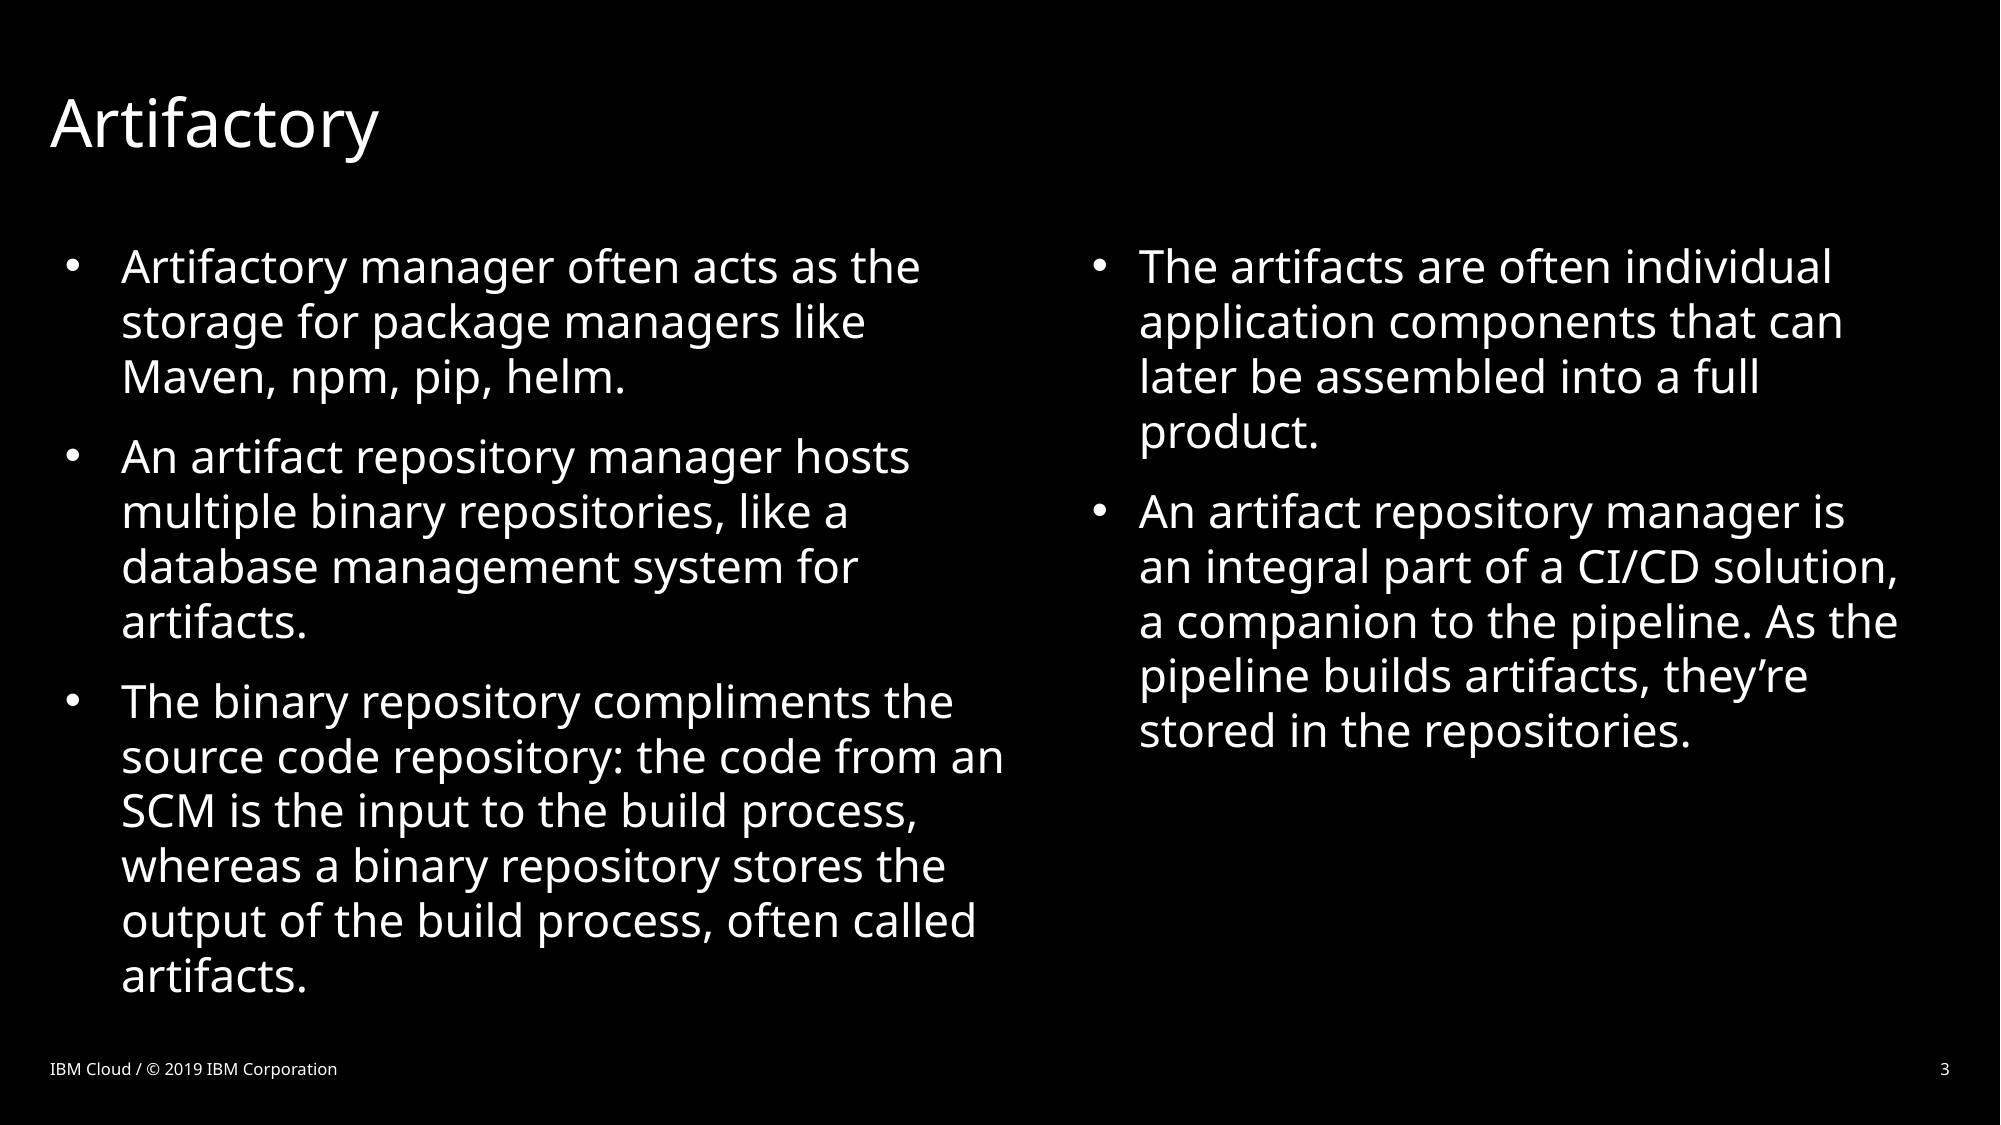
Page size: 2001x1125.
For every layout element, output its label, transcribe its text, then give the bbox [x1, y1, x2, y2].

text_box The artifacts are often individual application components that can later be assembled into a full product. An artifact repository manager is an integral part of a CI/CD solution, a companion to the pipeline. As the pipeline builds artifacts, they’re stored in the repositories. [1077, 229, 1923, 765]
text_box Artifactory manager often acts as the storage for package managers like Maven, npm, pip, helm. An artifact repository manager hosts multiple binary repositories, like a database management system for artifacts. The binary repository compliments the source code repository: the code from an SCM is the input to the build process, whereas a binary repository stores the output of the build process, often called artifacts. [50, 230, 1050, 1010]
footer IBM Cloud / © 2019 IBM Corporation [50, 1055, 1450, 1086]
slide_number 3 [1500, 1055, 1950, 1086]
title Artifactory [50, 90, 950, 230]
